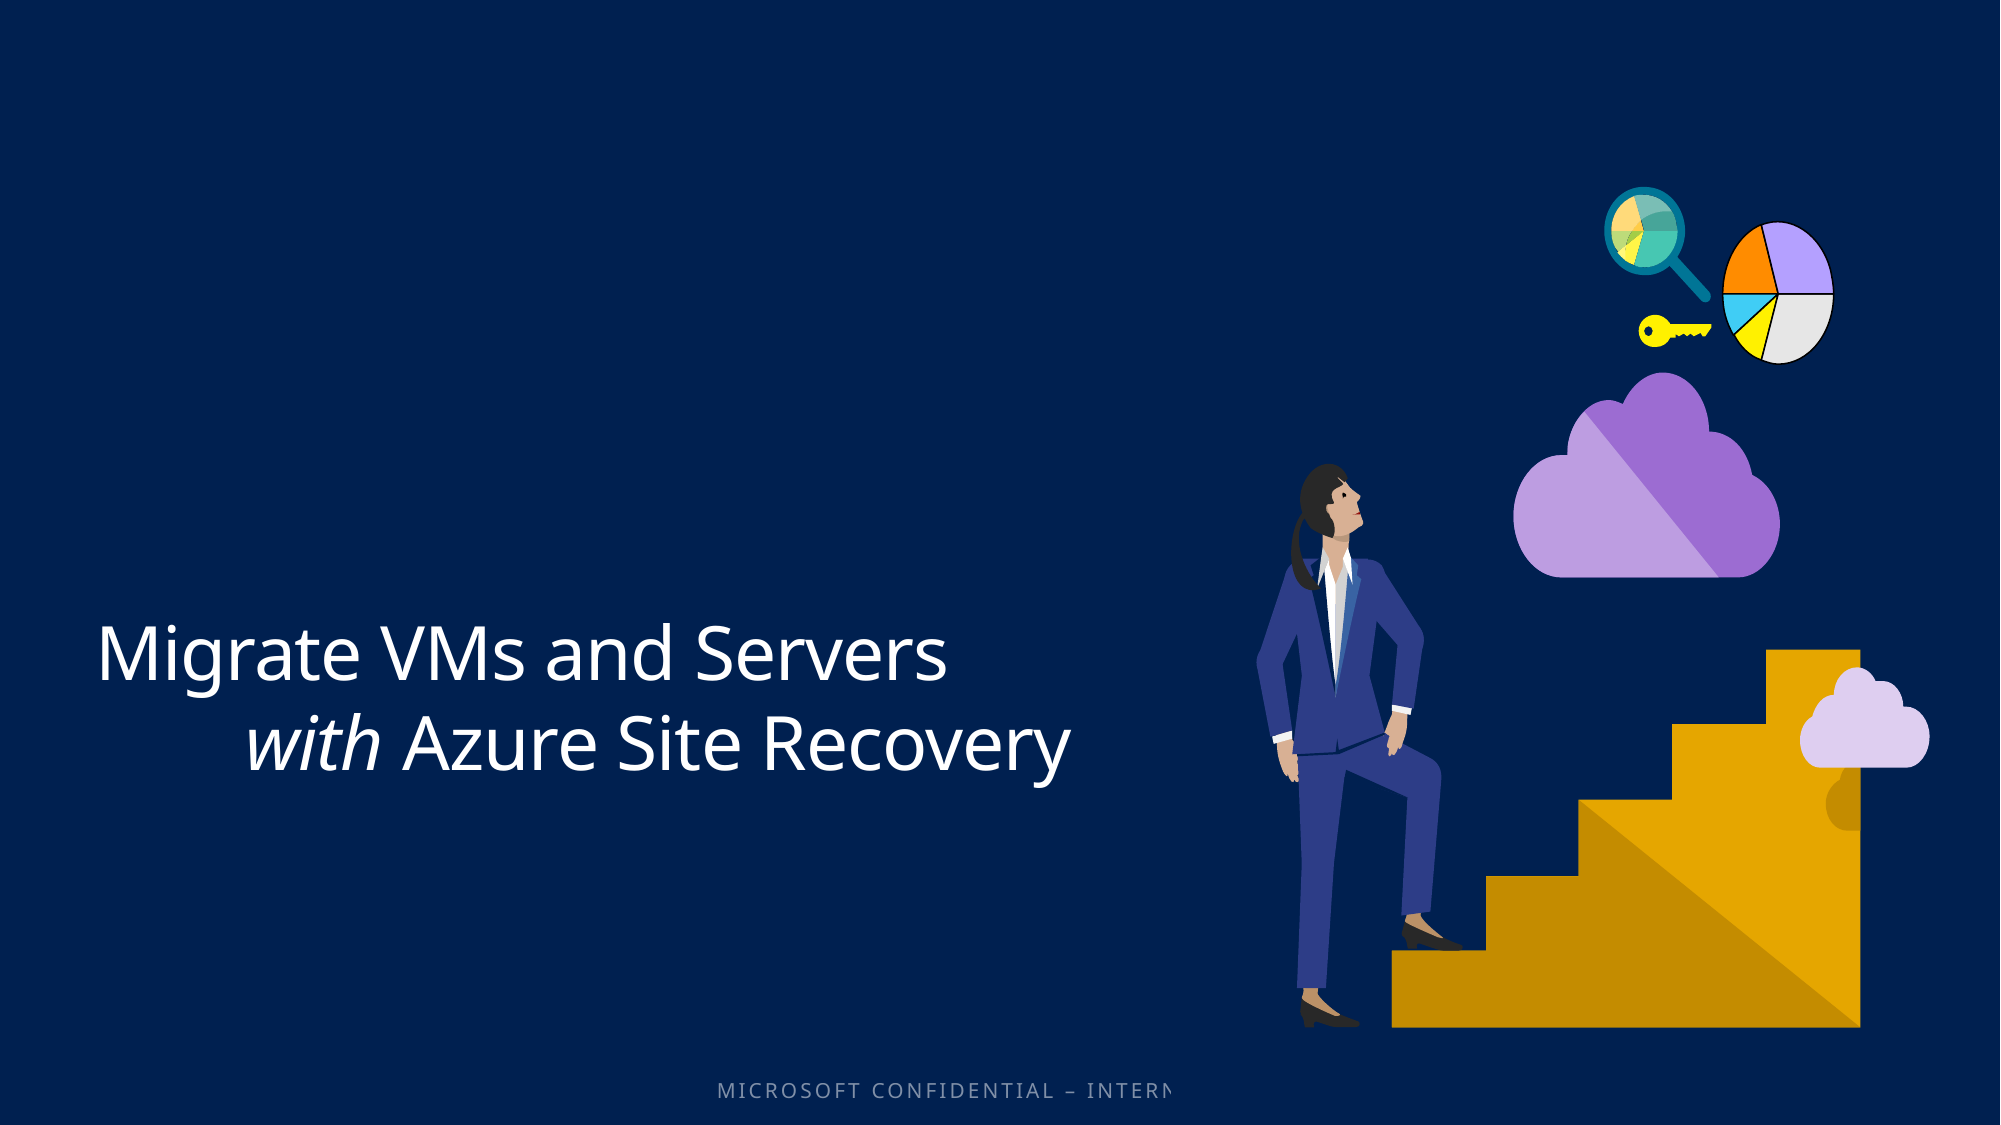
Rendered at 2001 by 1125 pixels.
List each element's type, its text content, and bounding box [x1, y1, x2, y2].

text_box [1254, 183, 1930, 1028]
text_box Migrate VMs and Servers with Azure Site Recovery [95, 605, 1254, 876]
